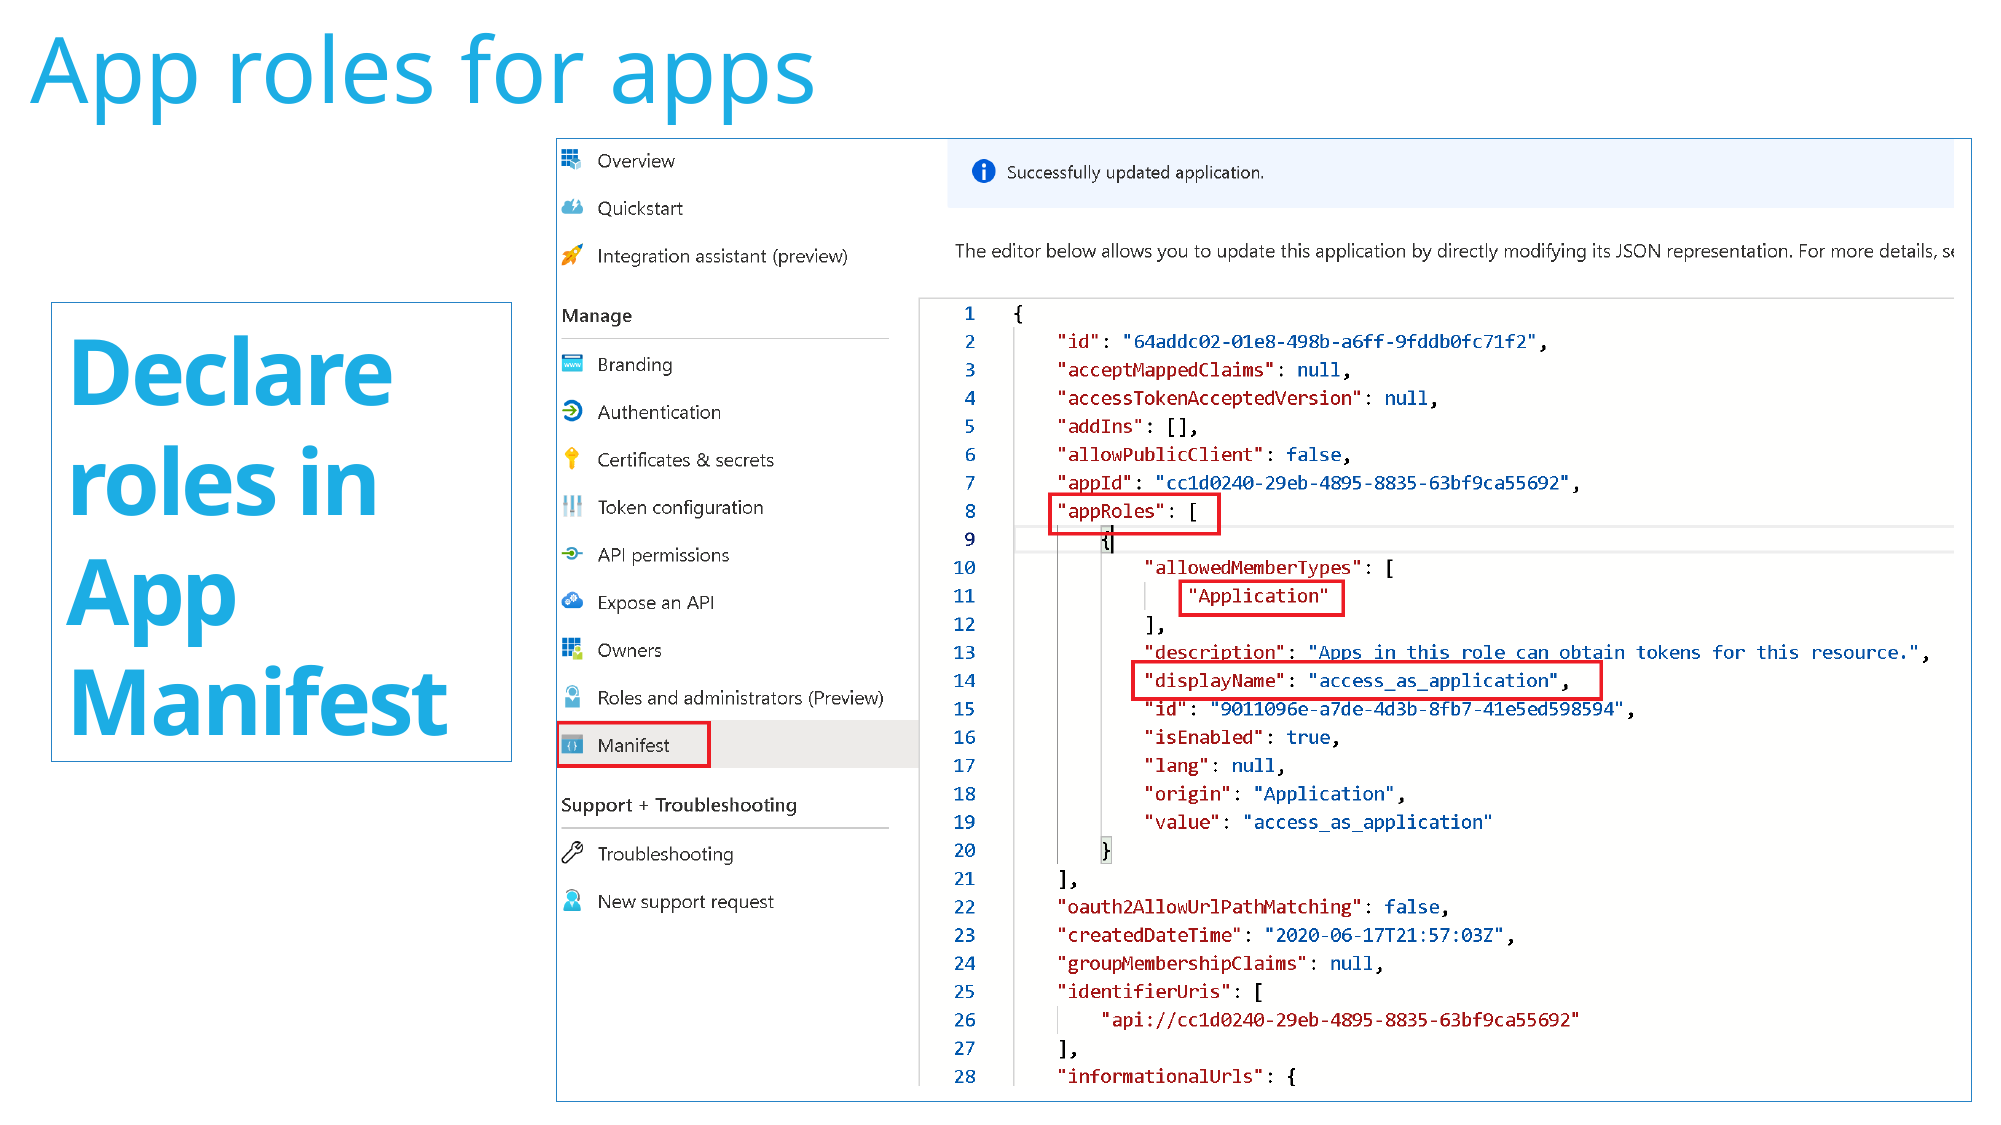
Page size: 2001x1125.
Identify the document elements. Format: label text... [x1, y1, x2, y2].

text_box App roles for apps [15, 9, 1741, 139]
picture [556, 137, 1972, 1102]
text_box [51, 139, 556, 977]
